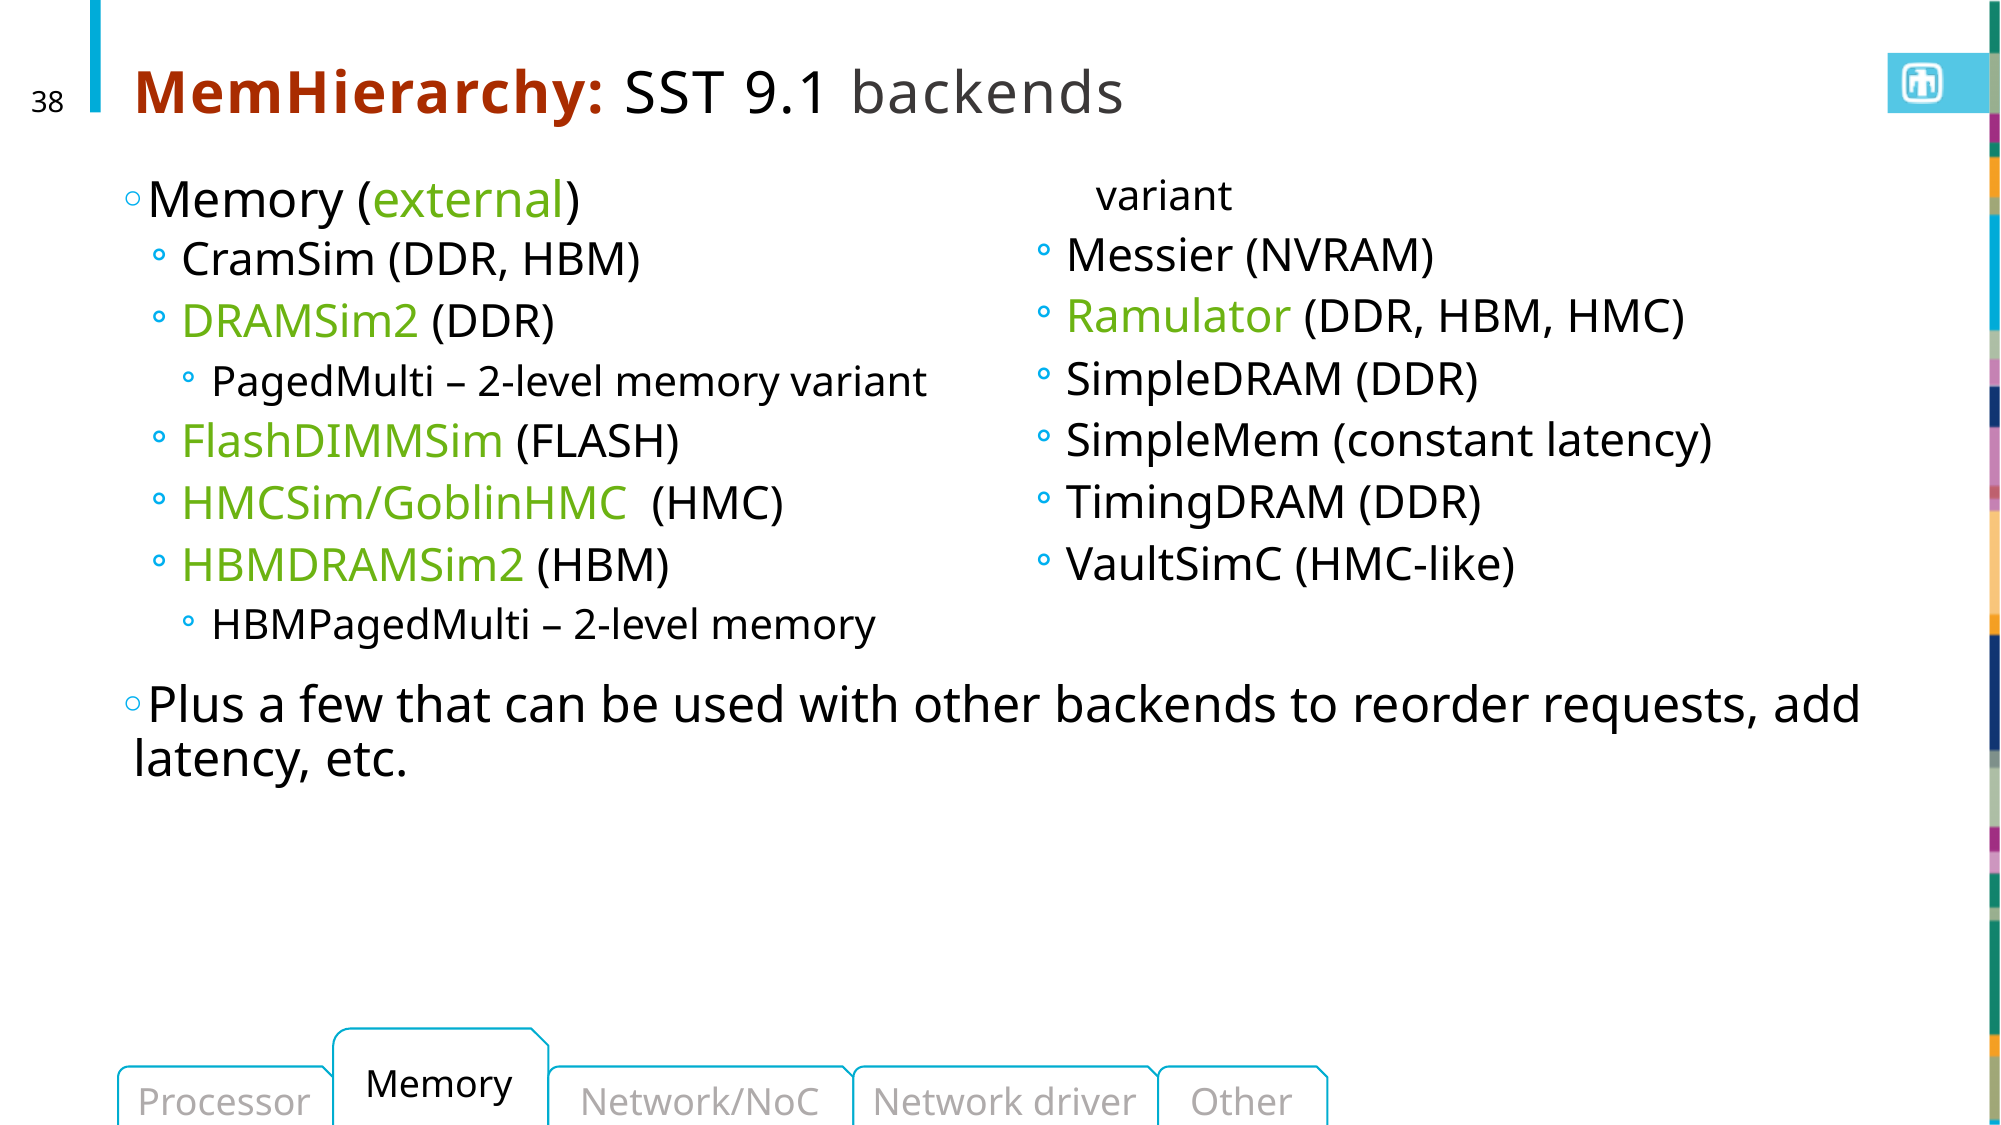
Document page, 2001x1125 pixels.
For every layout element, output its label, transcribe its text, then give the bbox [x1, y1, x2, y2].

picture [1990, 1, 1999, 215]
title MemHierarchy: SST 9.1 backends [118, 39, 1769, 133]
text_box Network/NoC [547, 1065, 852, 1125]
slide_number 38 [10, 73, 80, 133]
text_box Other [1157, 1065, 1329, 1125]
text_box Memory [332, 1027, 550, 1125]
text_box Network driver [852, 1065, 1157, 1125]
picture [1990, 330, 1999, 1120]
picture [1901, 62, 1944, 104]
text_box Processor [117, 1065, 332, 1125]
list Memory (external) CramSim (DDR, HBM) DRAMSim2 (DDR) PagedMulti – 2-level memory variant FlashDIMMSim (FLASH) HMCSim/GoblinHMC (HMC) HBMDRAMSim2 (HBM) HBMPagedMulti – 2-level memory variant Messier (NVRAM) Ramulator (DDR, HBM, HMC) SimpleDRAM (DDR) SimpleMem (constant latency) TimingDRAM (DDR) VaultSimC (HMC-like) [118, 166, 1888, 671]
text_box Plus a few that can be used with other backends to reorder requests, add latency, etc. [118, 671, 1888, 1025]
